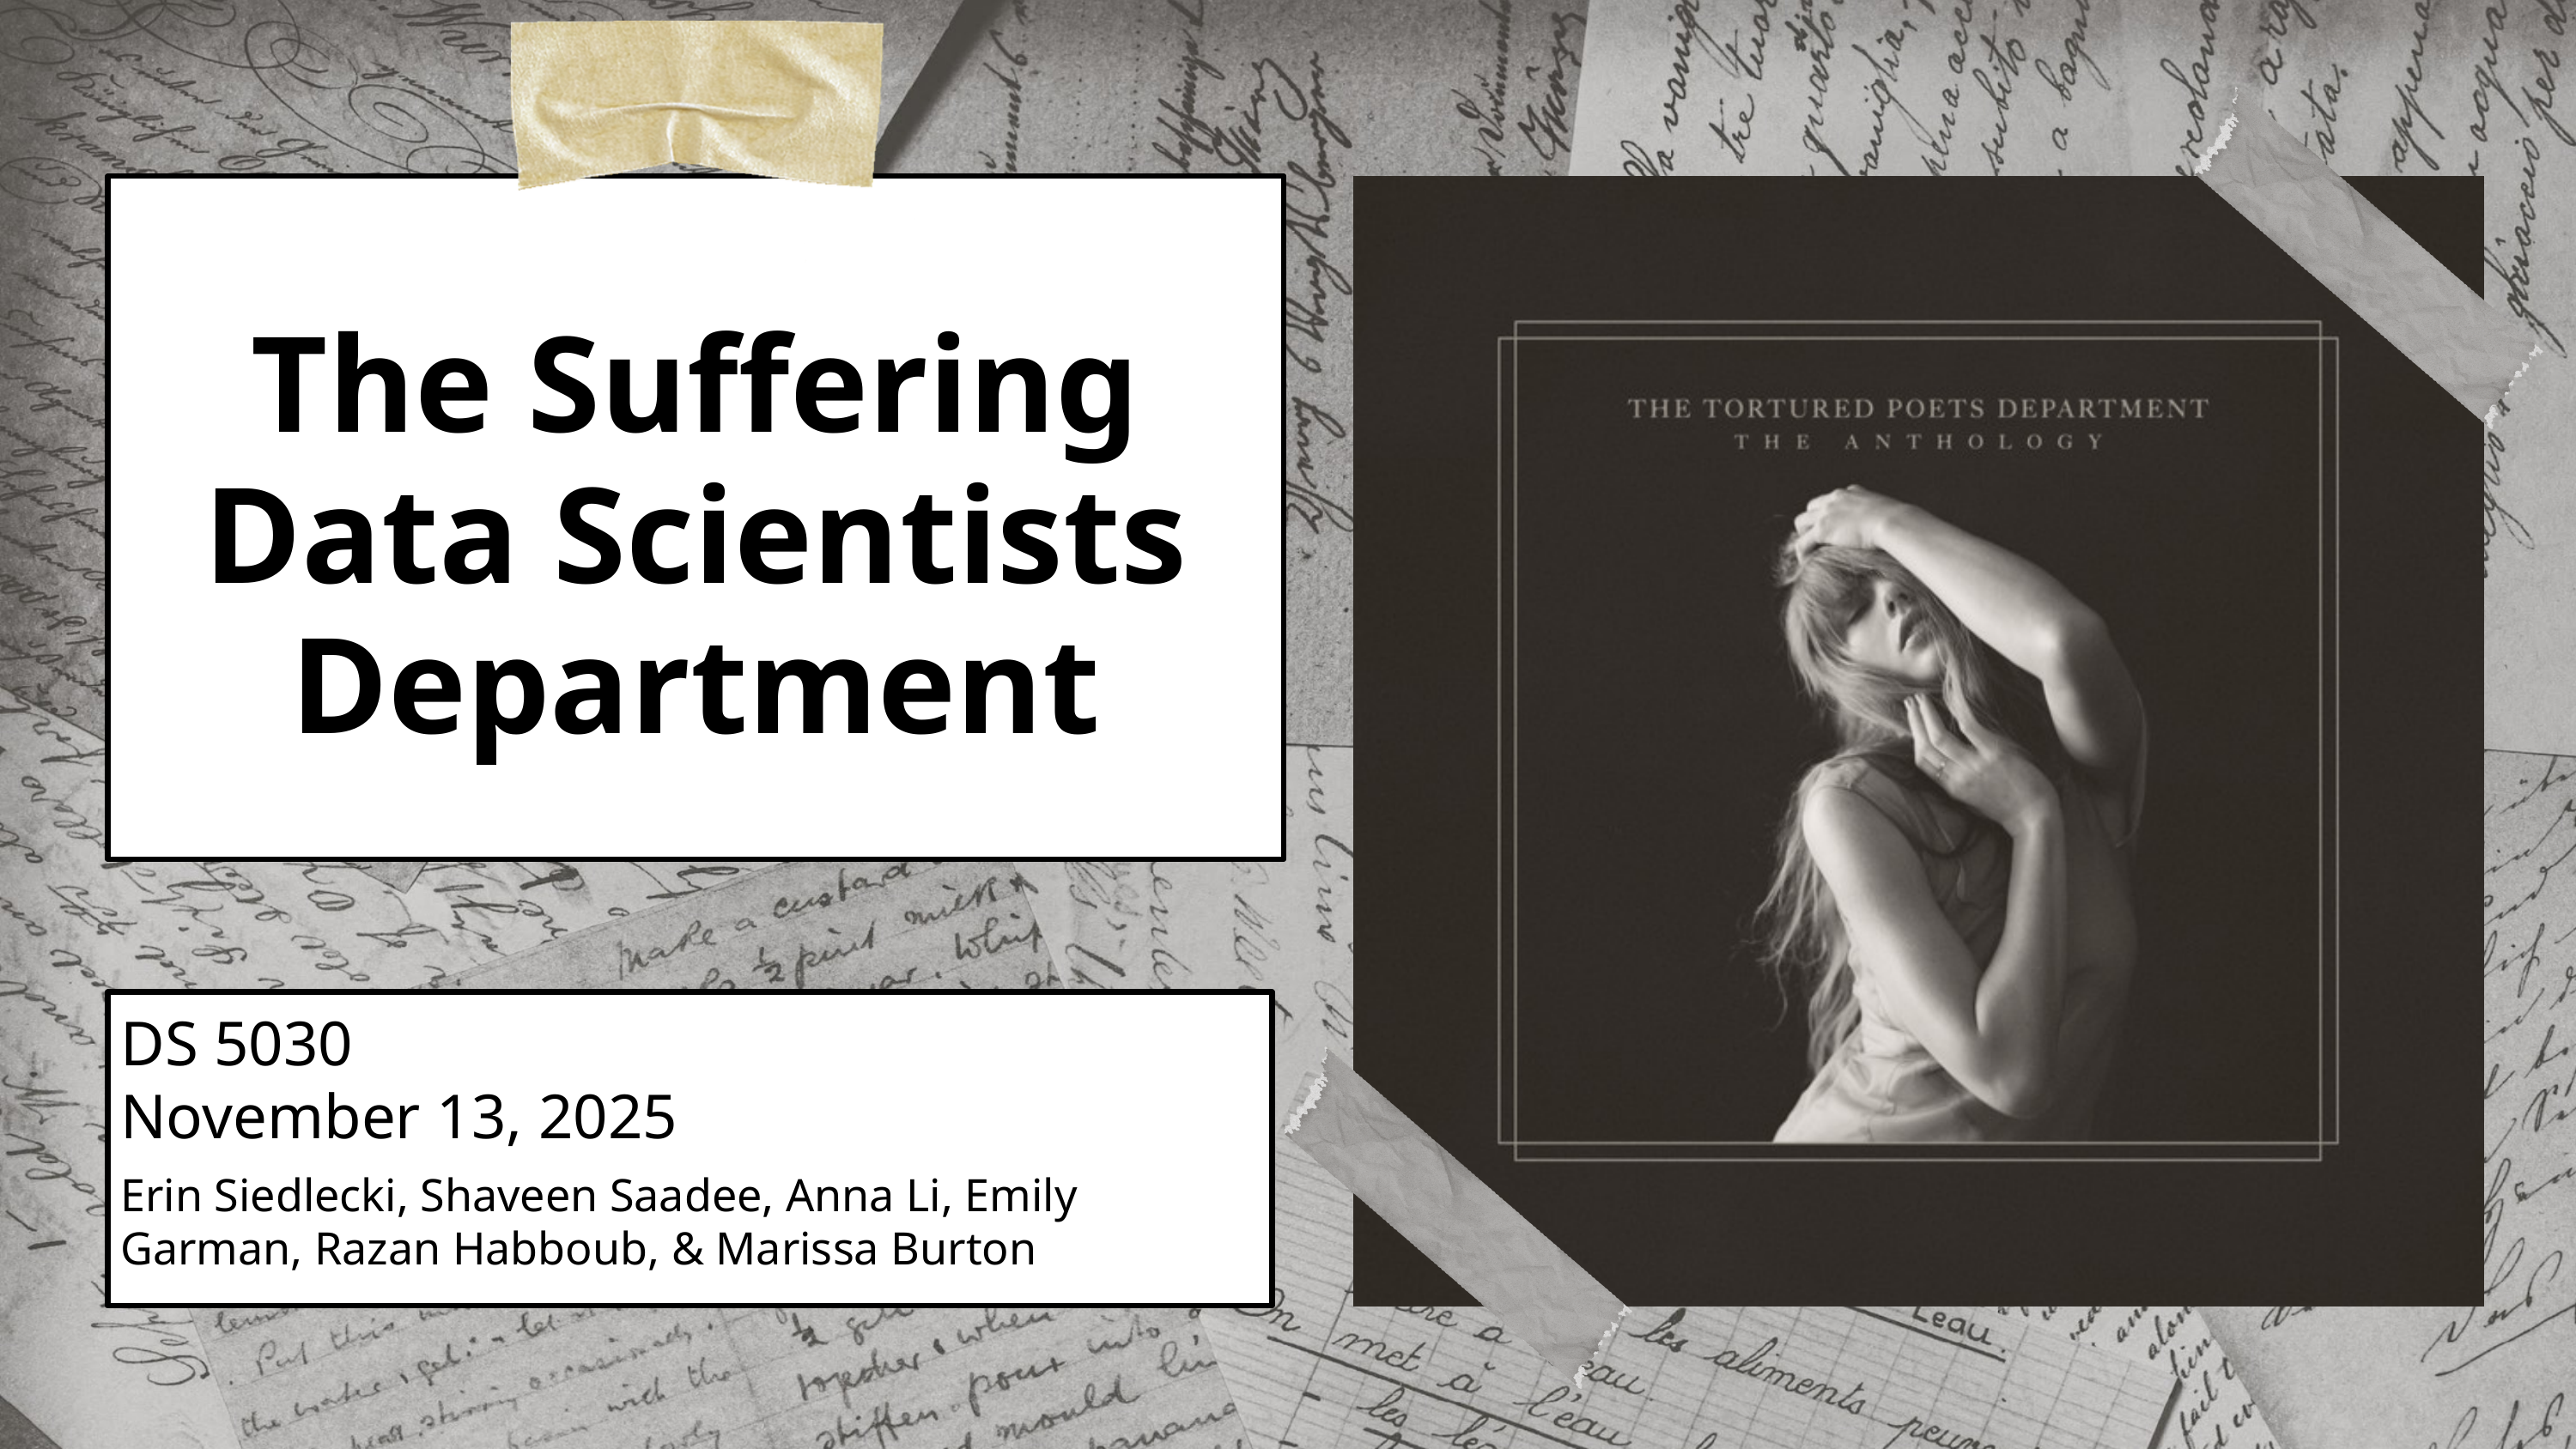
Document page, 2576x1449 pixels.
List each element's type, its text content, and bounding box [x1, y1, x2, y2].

text_box [510, 21, 915, 263]
text_box [1284, 1046, 1633, 1389]
picture [1353, 176, 2484, 1307]
text_box DS 5030 November 13, 2025 Erin Siedlecki, Shaveen Saadee, Anna Li, Emily Garman, Razan Habboub, & Marissa Burton [107, 991, 1273, 1307]
text_box [2194, 86, 2543, 429]
text_box [0, 0, 2576, 1449]
text_box The Suffering Data Scientists Department [107, 176, 1285, 859]
